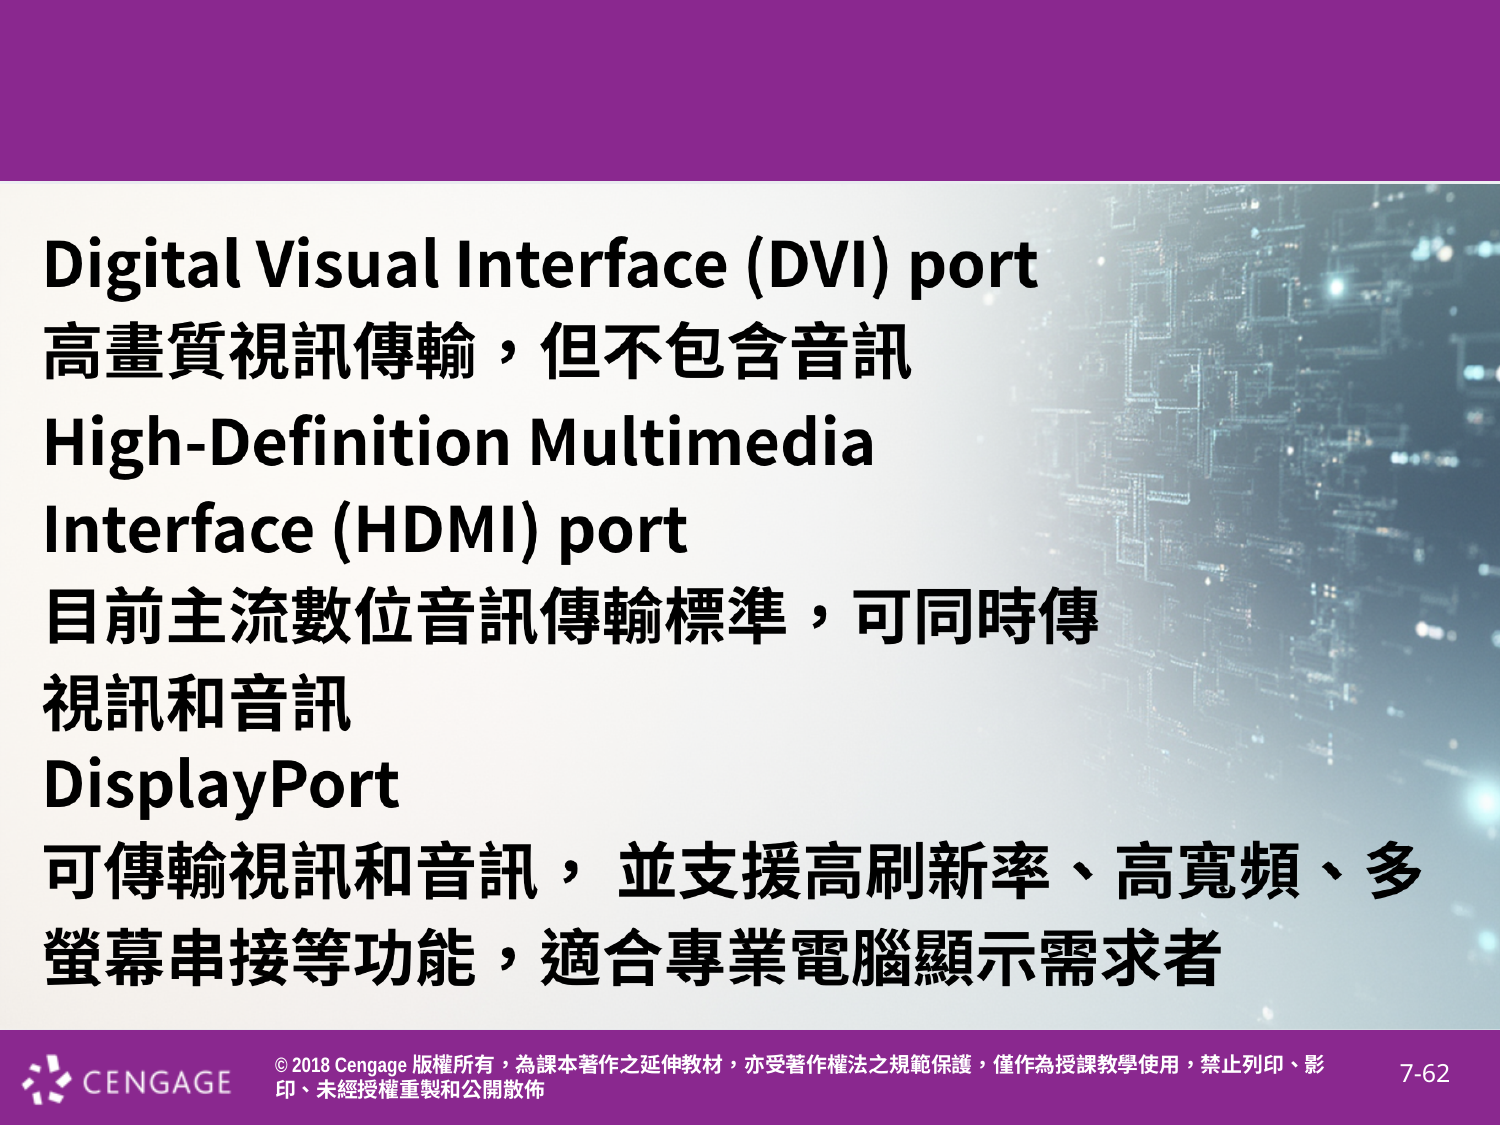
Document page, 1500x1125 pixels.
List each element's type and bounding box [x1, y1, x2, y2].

picture [12, 1045, 236, 1113]
picture [0, 180, 1500, 1031]
